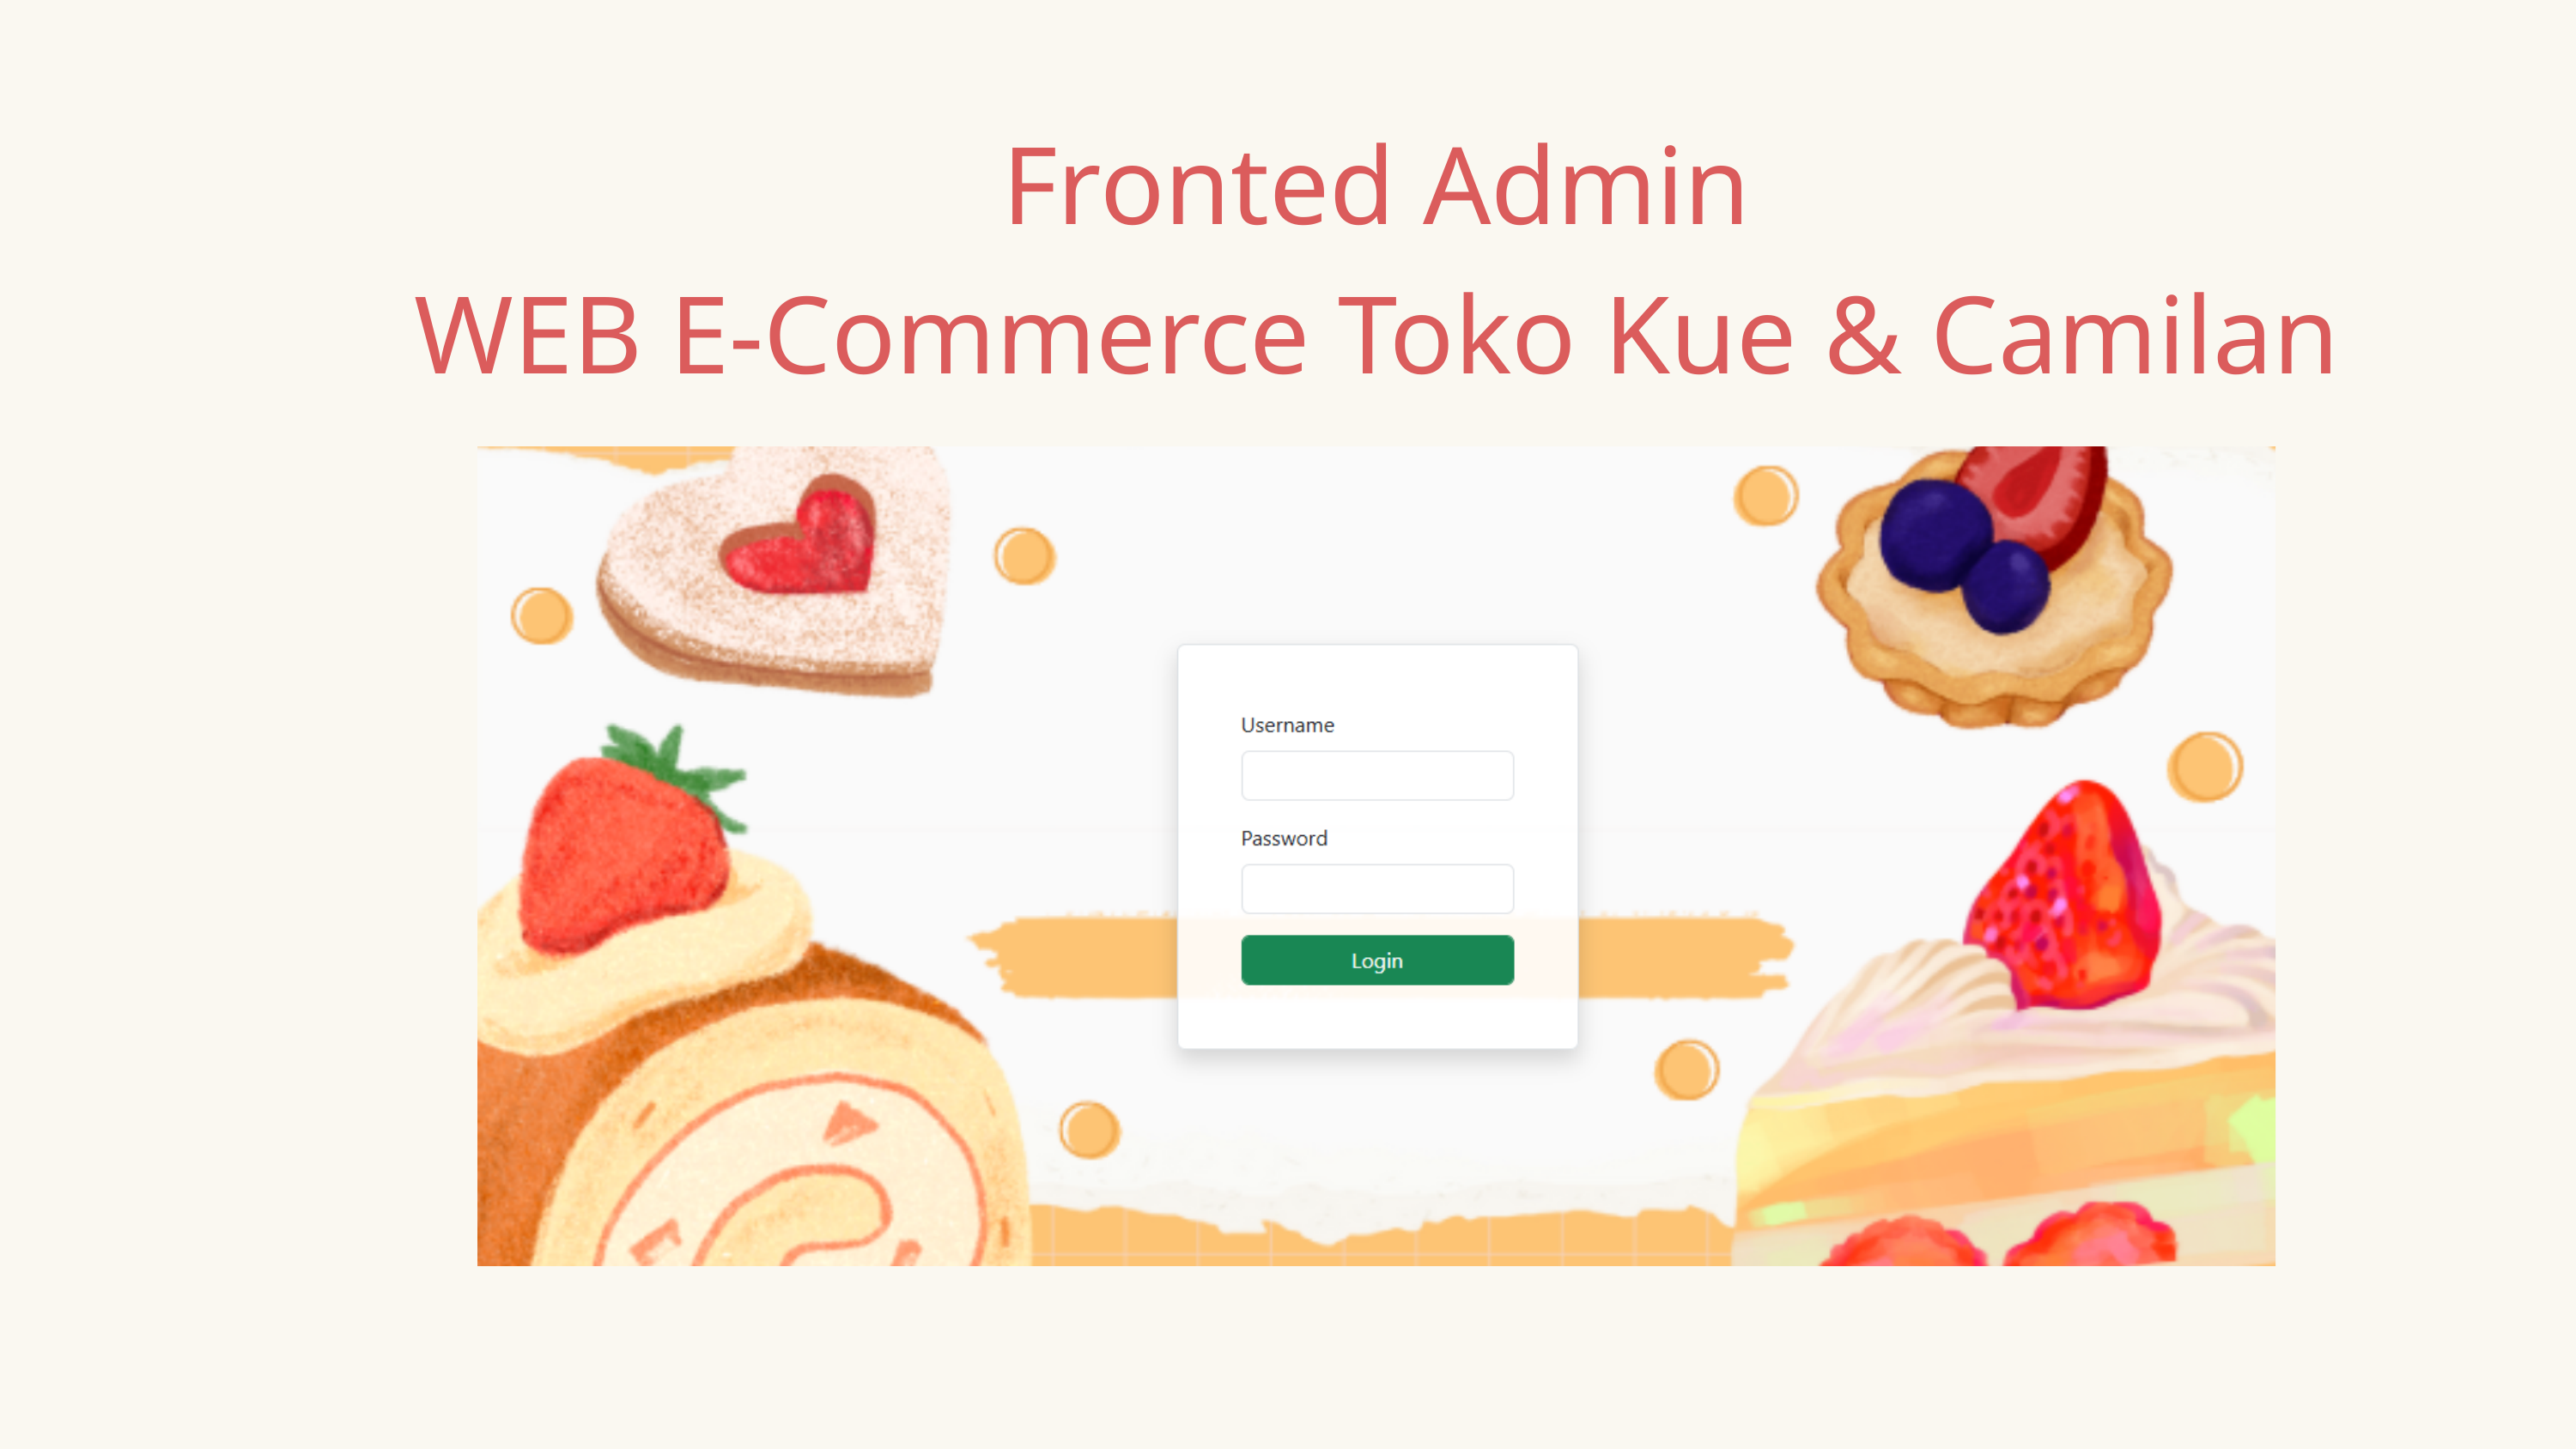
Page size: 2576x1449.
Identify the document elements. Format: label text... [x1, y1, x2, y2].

text_box Fronted Admin WEB E-Commerce Toko Kue & Camilan [385, 95, 2368, 396]
text_box [477, 446, 2276, 1266]
